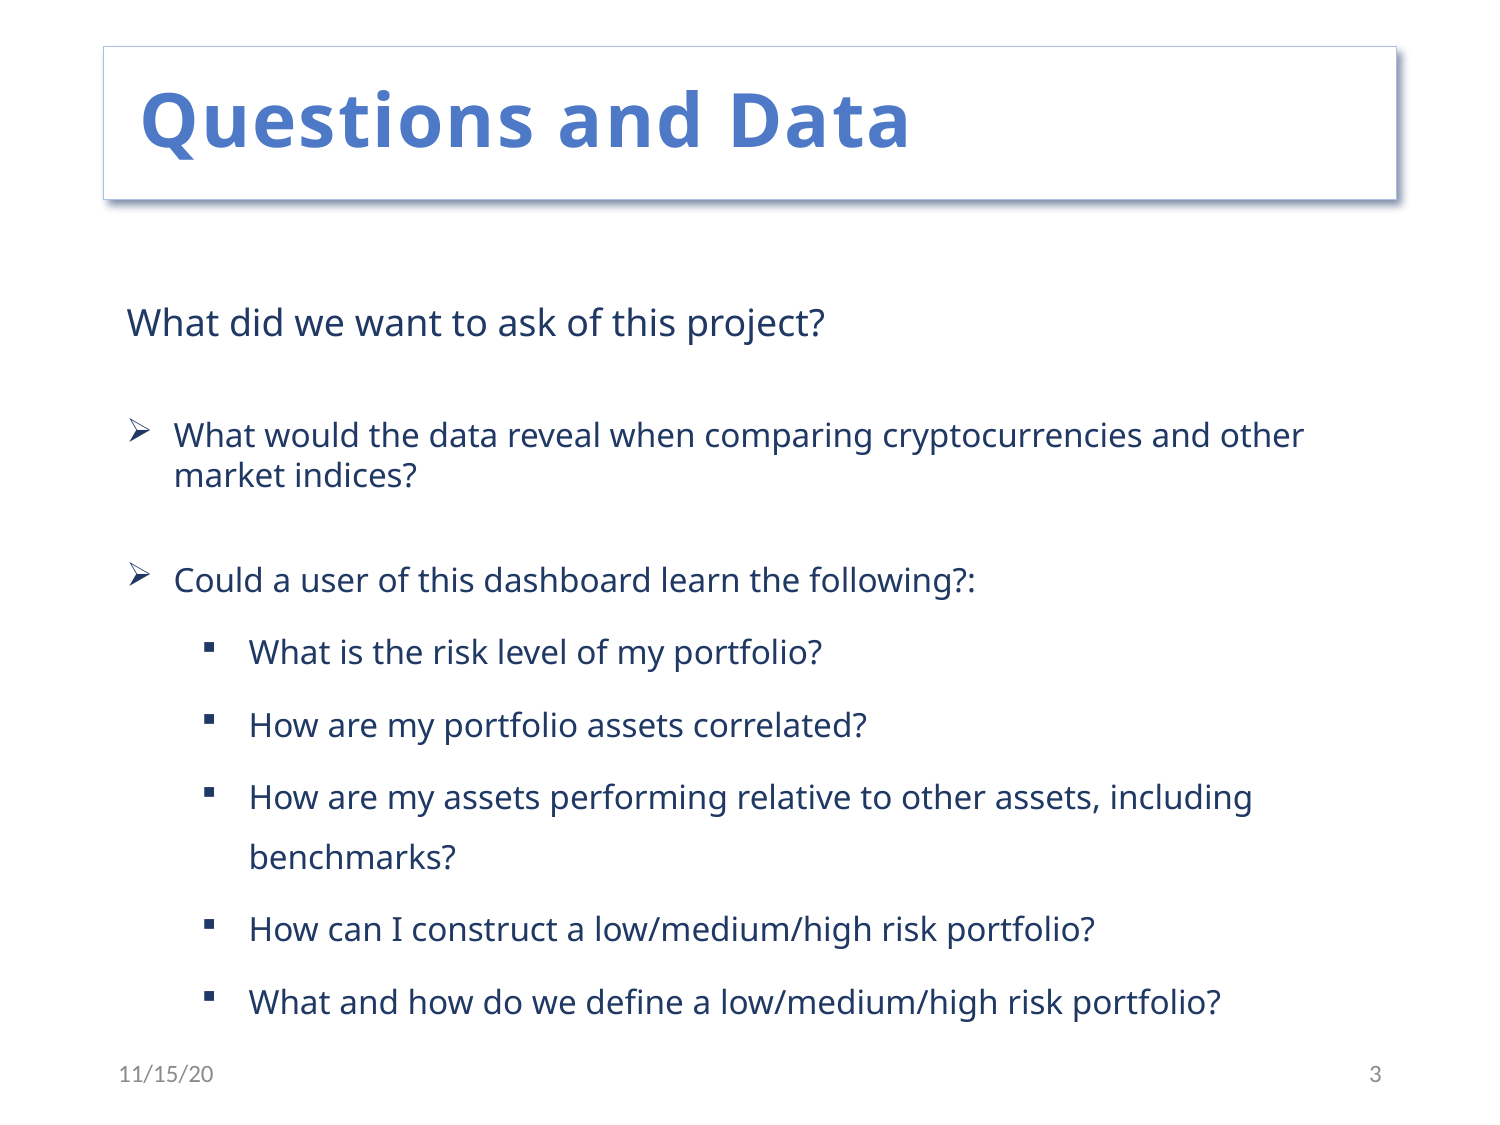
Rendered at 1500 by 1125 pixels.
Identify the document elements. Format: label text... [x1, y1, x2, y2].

text_box Questions and Data [103, 46, 1397, 200]
slide_number 4 [1059, 1042, 1397, 1103]
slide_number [103, 1042, 441, 1103]
text_box What did we want to ask of this project? What would the data reveal when comparing cryptocurrencies and other market indices? Could a user of this dashboard learn the following?: What is the risk level of my portfolio? How are my portfolio assets correlated? How are my assets performing relative to other assets, including benchmarks? How can I construct a low/medium/high risk portfolio? What and how do we define a low/medium/high risk portfolio? [111, 291, 1388, 1029]
